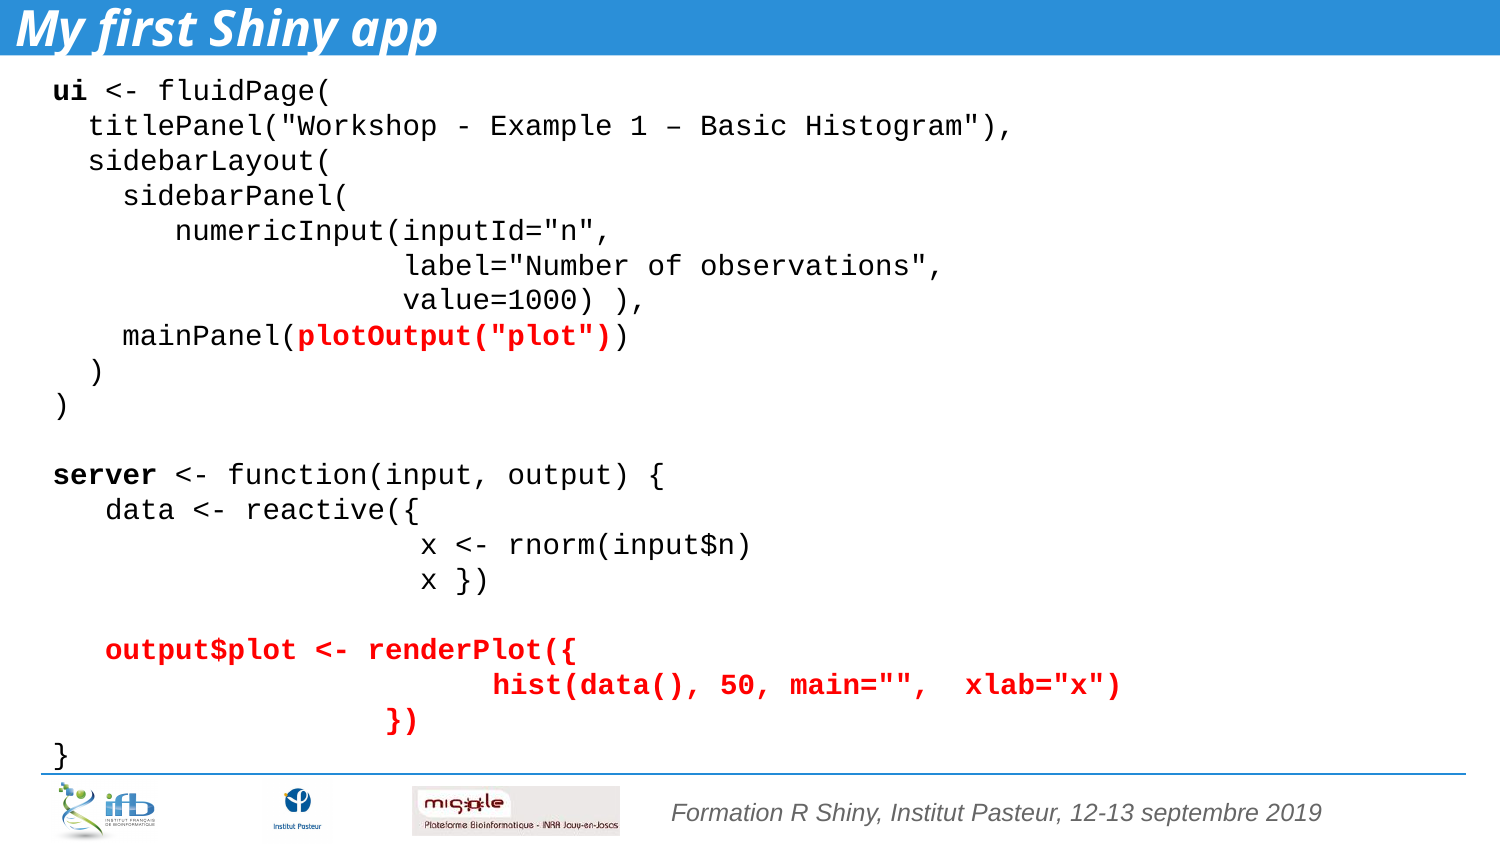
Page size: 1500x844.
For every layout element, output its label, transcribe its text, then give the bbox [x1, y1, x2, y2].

picture [51, 779, 158, 843]
title My first Shiny app [0, 0, 1500, 56]
list ui <- fluidPage( titlePanel("Workshop - Example 1 – Basic Histogram"), sidebarLayout( sidebarPanel( numericInput(inputId="n", label="Number of observations", value=1000) ), mainPanel(plotOutput("plot")) ) ) server <- function(input, output) { data <- reactive({ x <- rnorm(input$n) x }) output$plot <- renderPlot({ hist(data(), 50, main="", xlab="x") }) } [37, 56, 1469, 775]
picture [412, 786, 620, 836]
picture [262, 778, 333, 844]
